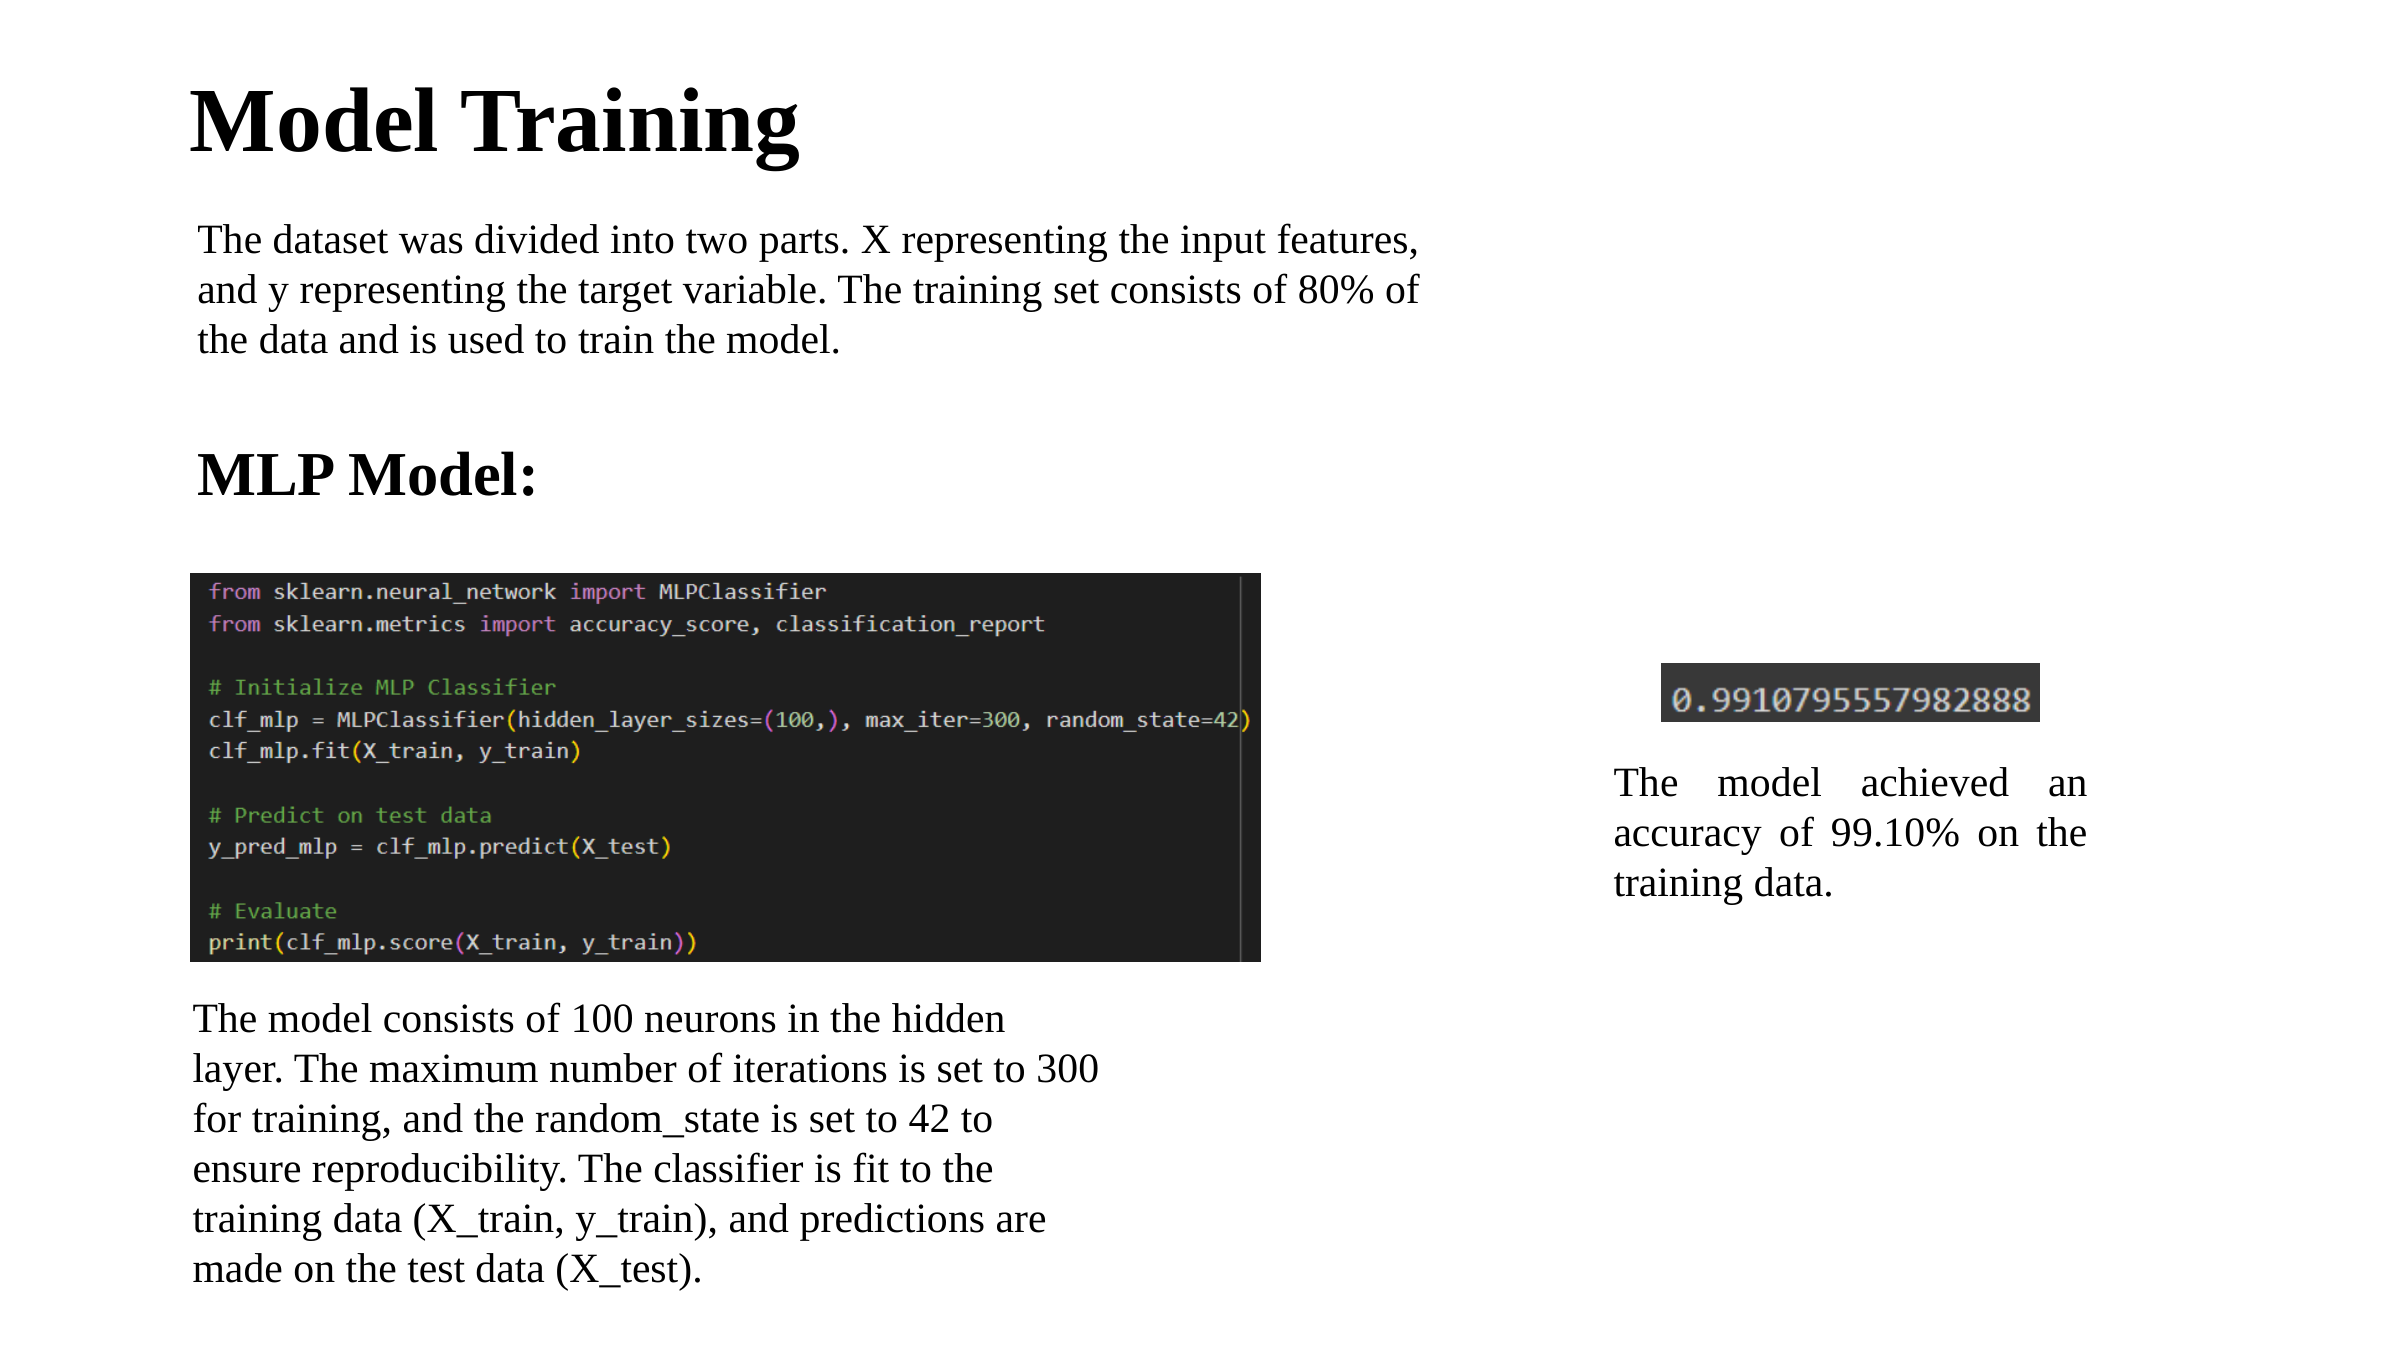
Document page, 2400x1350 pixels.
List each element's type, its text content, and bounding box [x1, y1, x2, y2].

text_box The model achieved an accuracy of 99.10% on the training data. [1598, 747, 2103, 913]
text_box The model consists of 100 neurons in the hidden layer. The maximum number of iterations is set to 300 for training, and the random_state is set to 42 to ensure reproducibility. The classifier is fit to the training data (X_train, y_train), and predictions are made on the test data (X_test). [177, 983, 1122, 1349]
picture [190, 573, 1261, 962]
text_box Model Training [102, 52, 889, 164]
picture [1661, 663, 2040, 722]
text_box The dataset was divided into two parts. X representing the input features, and y representing the target variable. The training set consists of 80% of the data and is used to train the model. MLP Model: [159, 204, 1485, 593]
